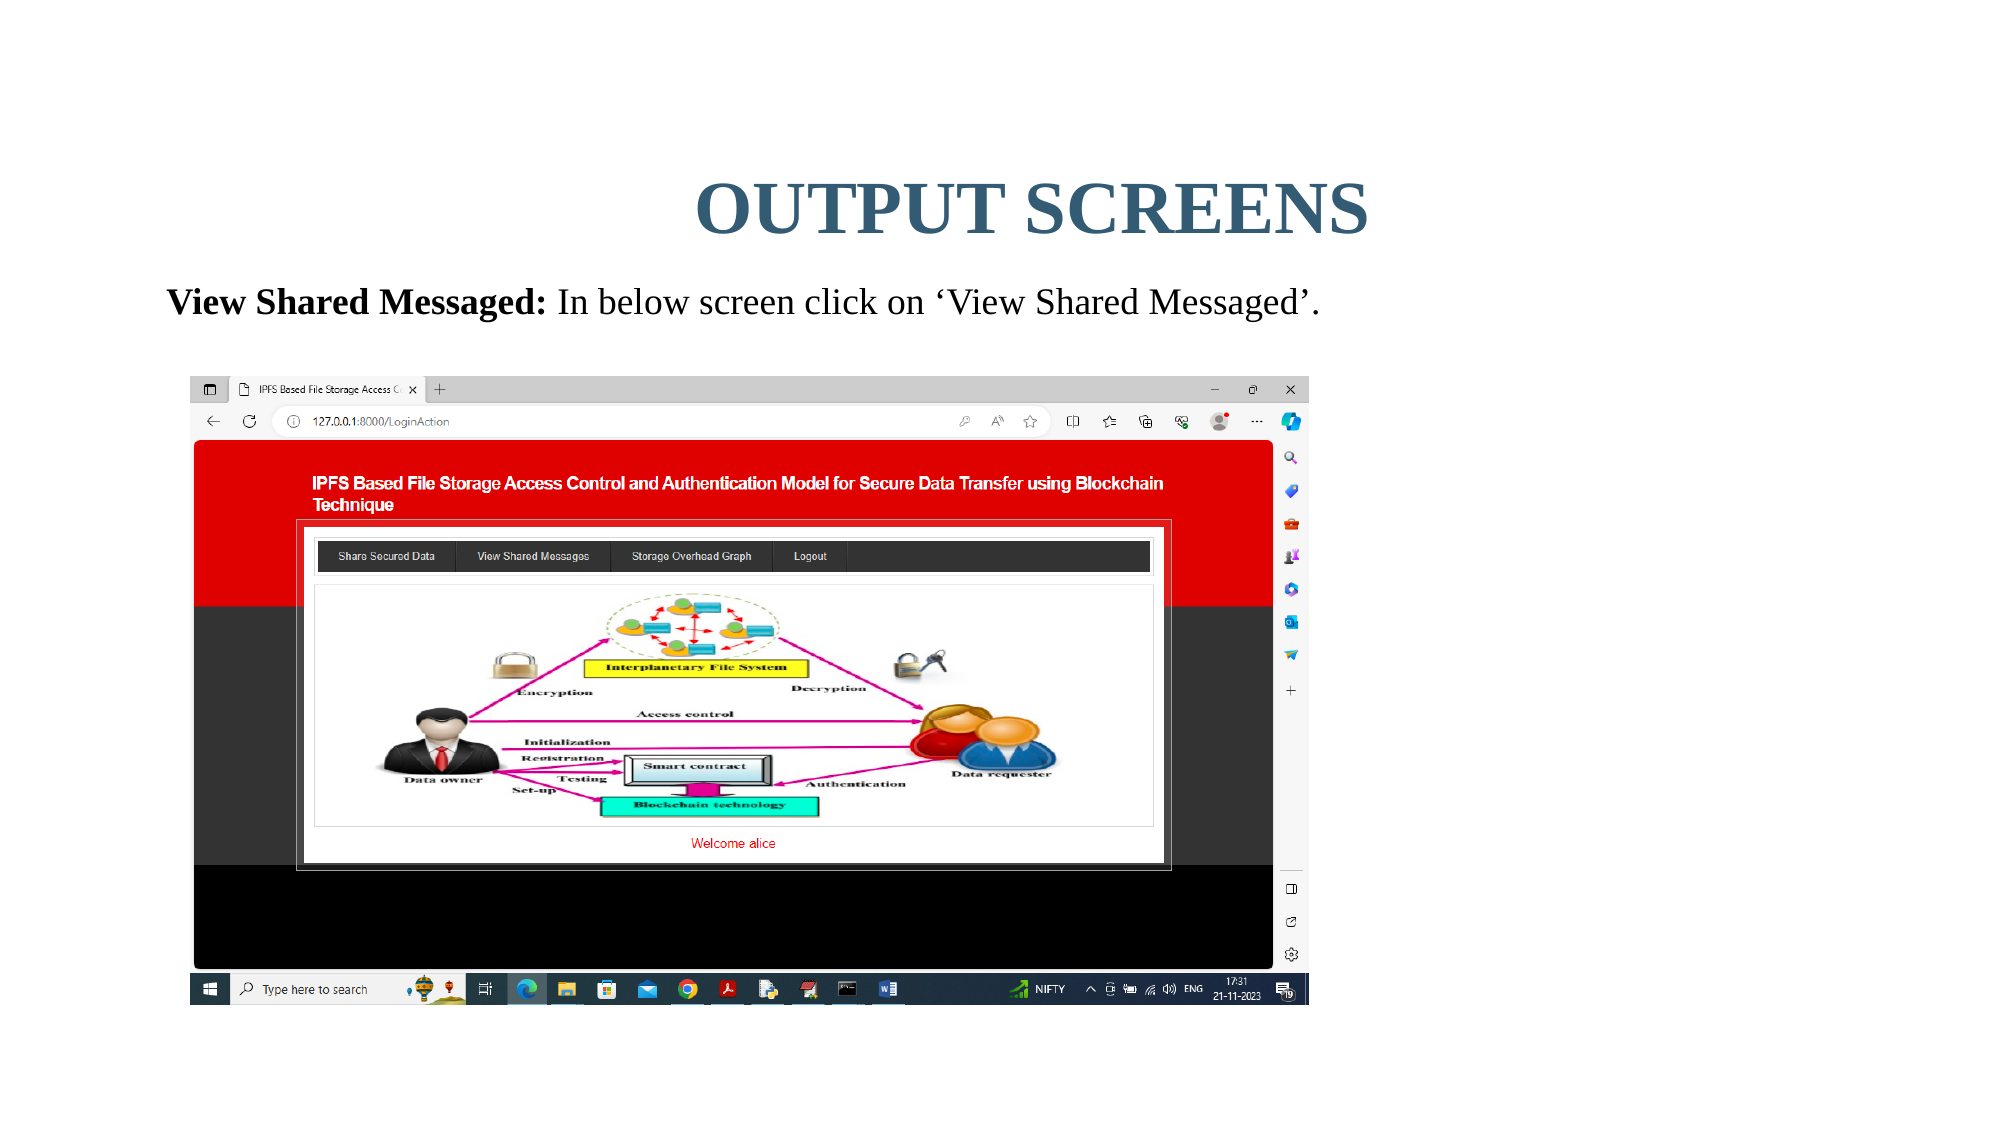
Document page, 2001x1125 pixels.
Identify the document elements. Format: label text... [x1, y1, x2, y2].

text_box View Shared Messaged: In below screen click on ‘View Shared Messaged’. [151, 266, 1537, 330]
picture [190, 376, 1309, 1006]
text_box OUTPUT SCREENS [252, 88, 1663, 242]
